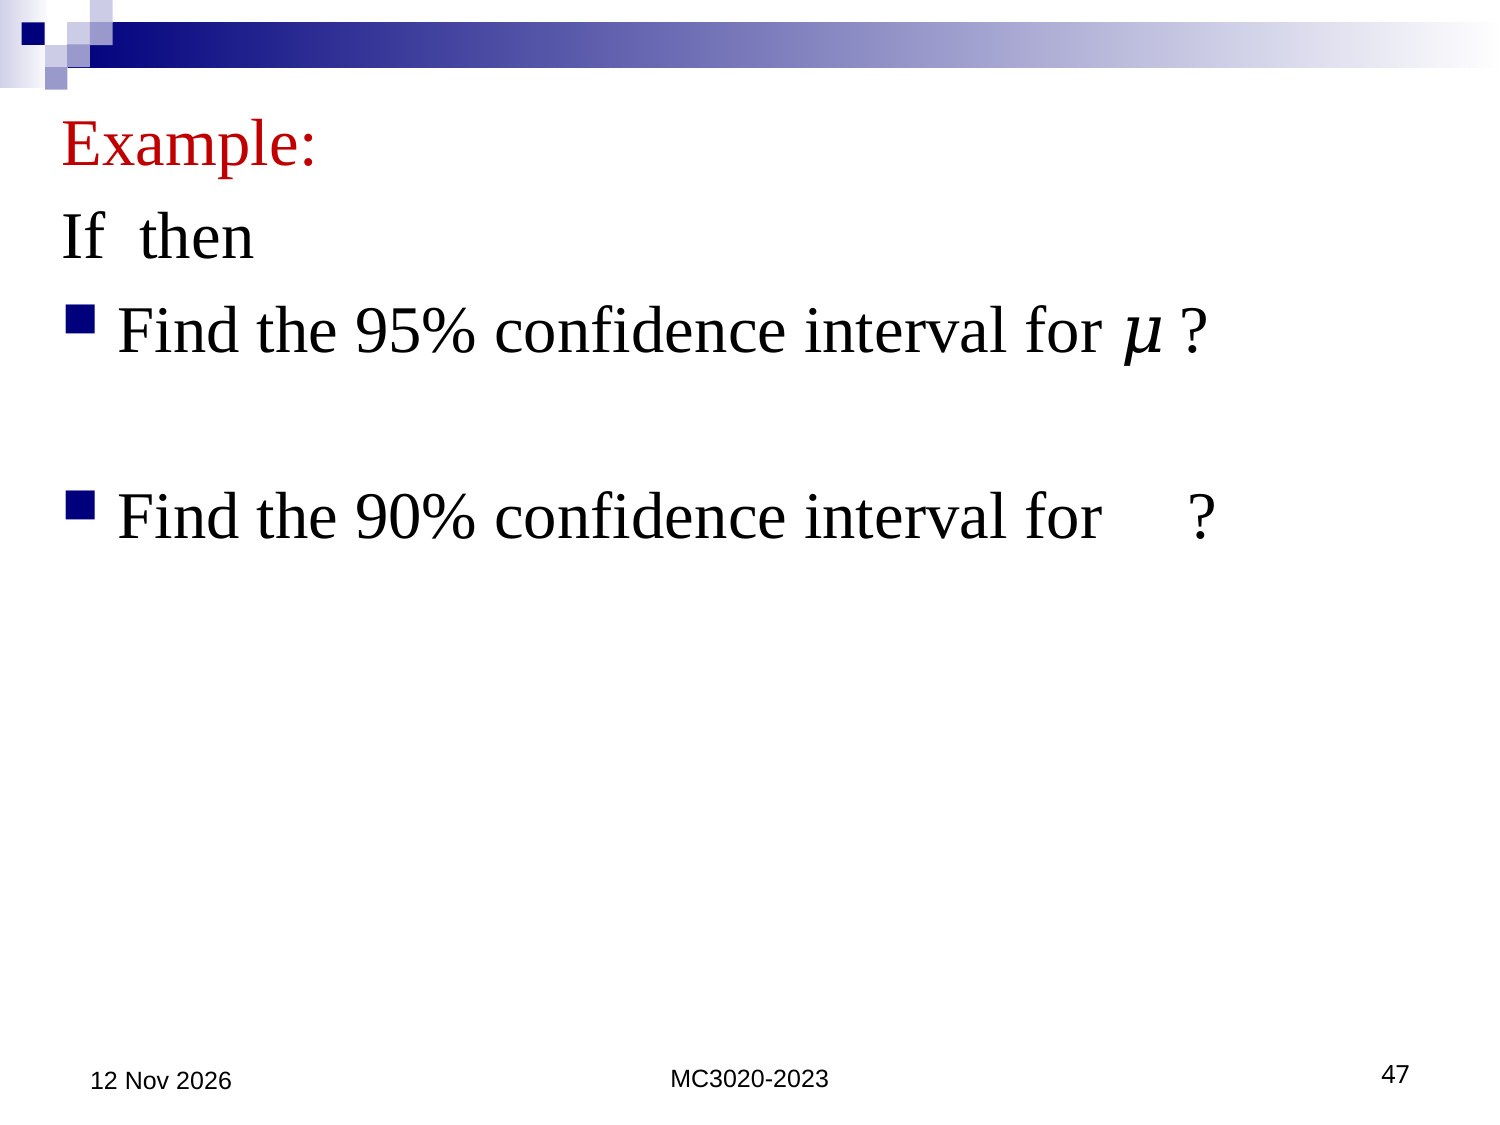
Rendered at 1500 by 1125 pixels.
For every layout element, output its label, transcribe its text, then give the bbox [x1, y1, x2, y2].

slide_number 26-May-23 [75, 1024, 425, 1103]
slide_number 47 [1074, 1025, 1425, 1100]
footer MC3020-2023 [512, 1025, 988, 1100]
